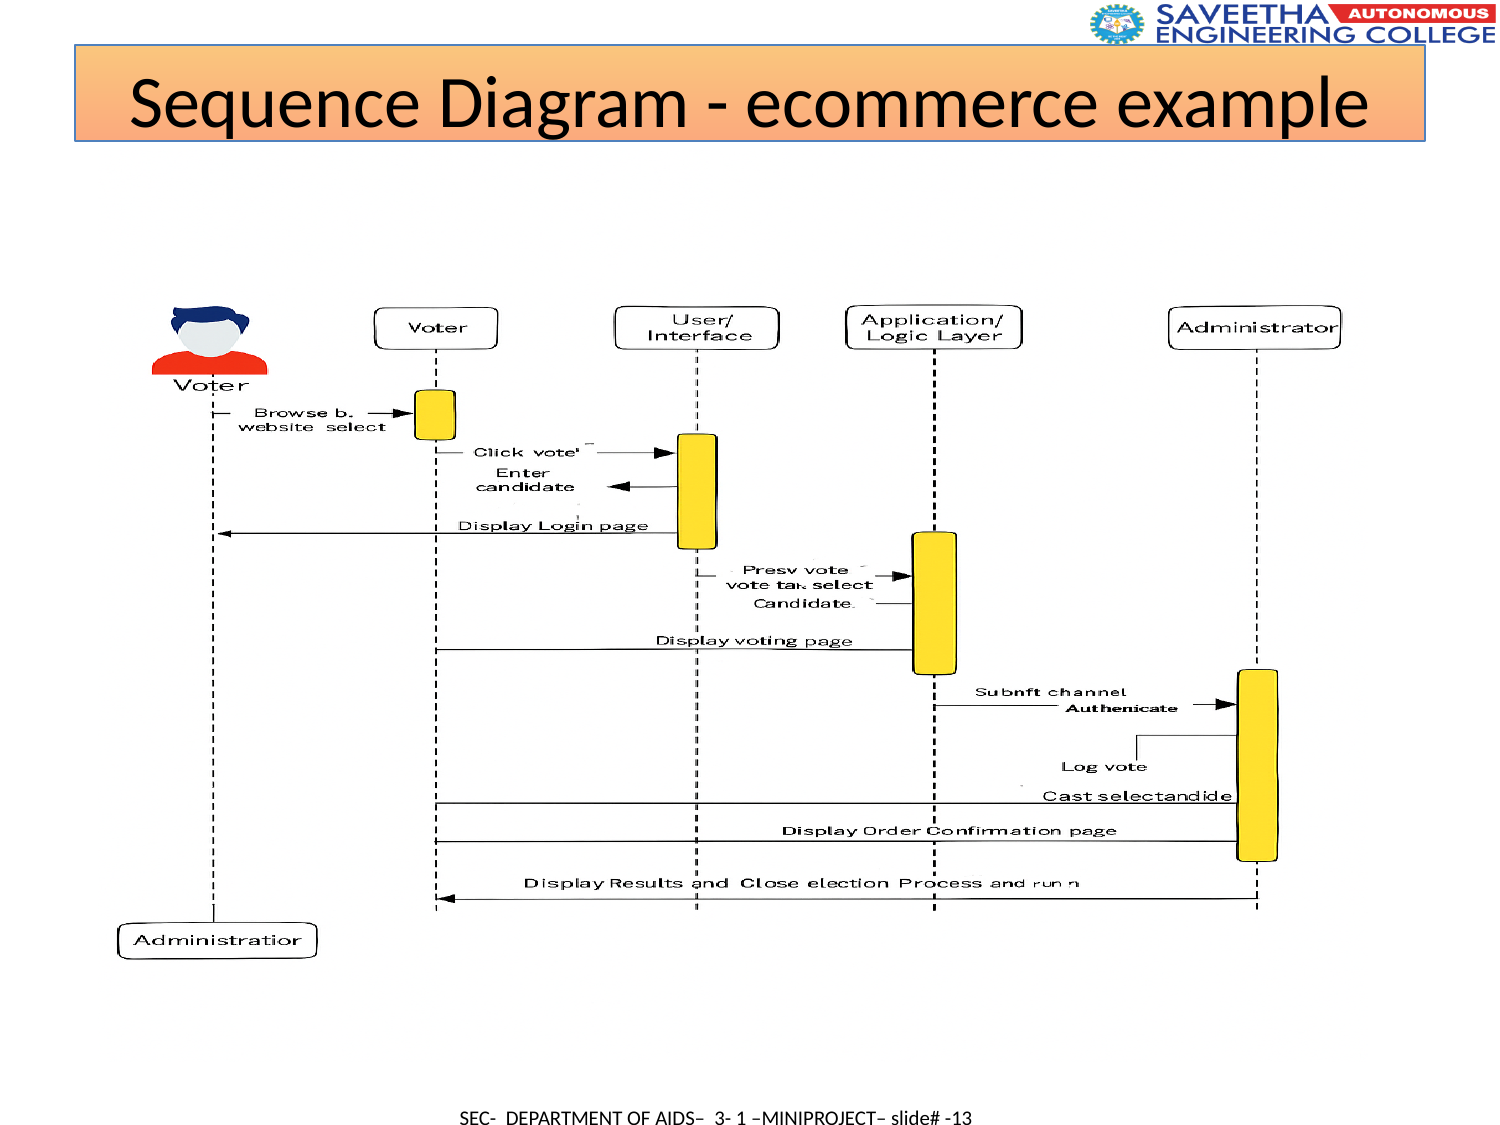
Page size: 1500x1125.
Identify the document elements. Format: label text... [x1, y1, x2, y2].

title Sequence Diagram - ecommerce example [75, 45, 1425, 150]
picture [1080, 0, 1500, 46]
picture [98, 149, 1368, 1062]
